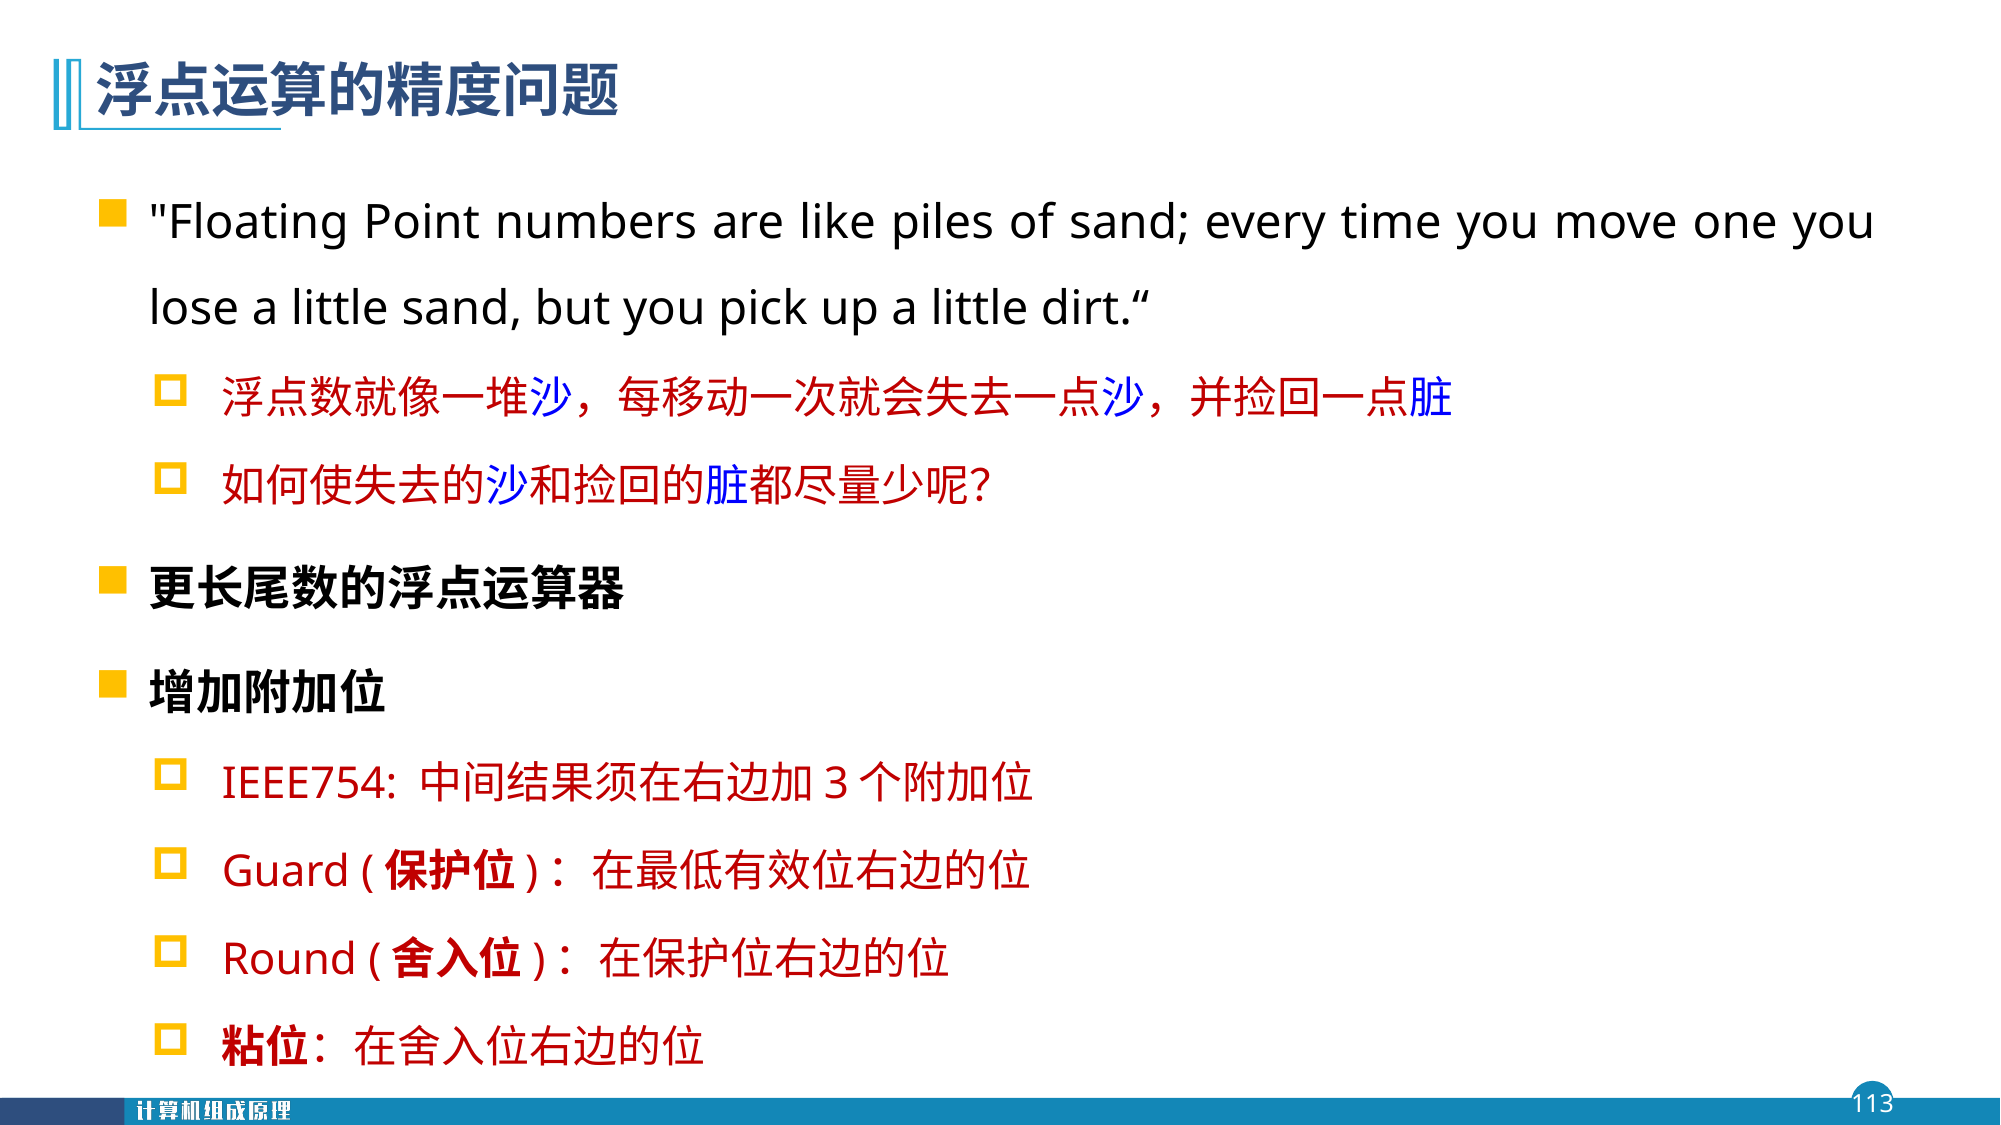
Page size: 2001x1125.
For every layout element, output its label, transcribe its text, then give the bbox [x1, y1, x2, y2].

list "Floating Point numbers are like piles of sand; every time you move one you lose a little sand, but you pick up a little dirt.“ 浮点数就像一堆沙，每移动一次就会失去一点沙，并捡回一点脏 如何使失去的沙和捡回的脏都尽量少呢？ 更长尾数的浮点运算器 增加附加位 IEEE754: 中间结果须在右边加3个附加位 Guard (保护位)：在最低有效位右边的位 Round (舍入位)：在保护位右边的位 粘位：在舍入位右边的位 [80, 154, 1894, 1080]
title 浮点运算的精度问题 [80, 42, 1805, 144]
